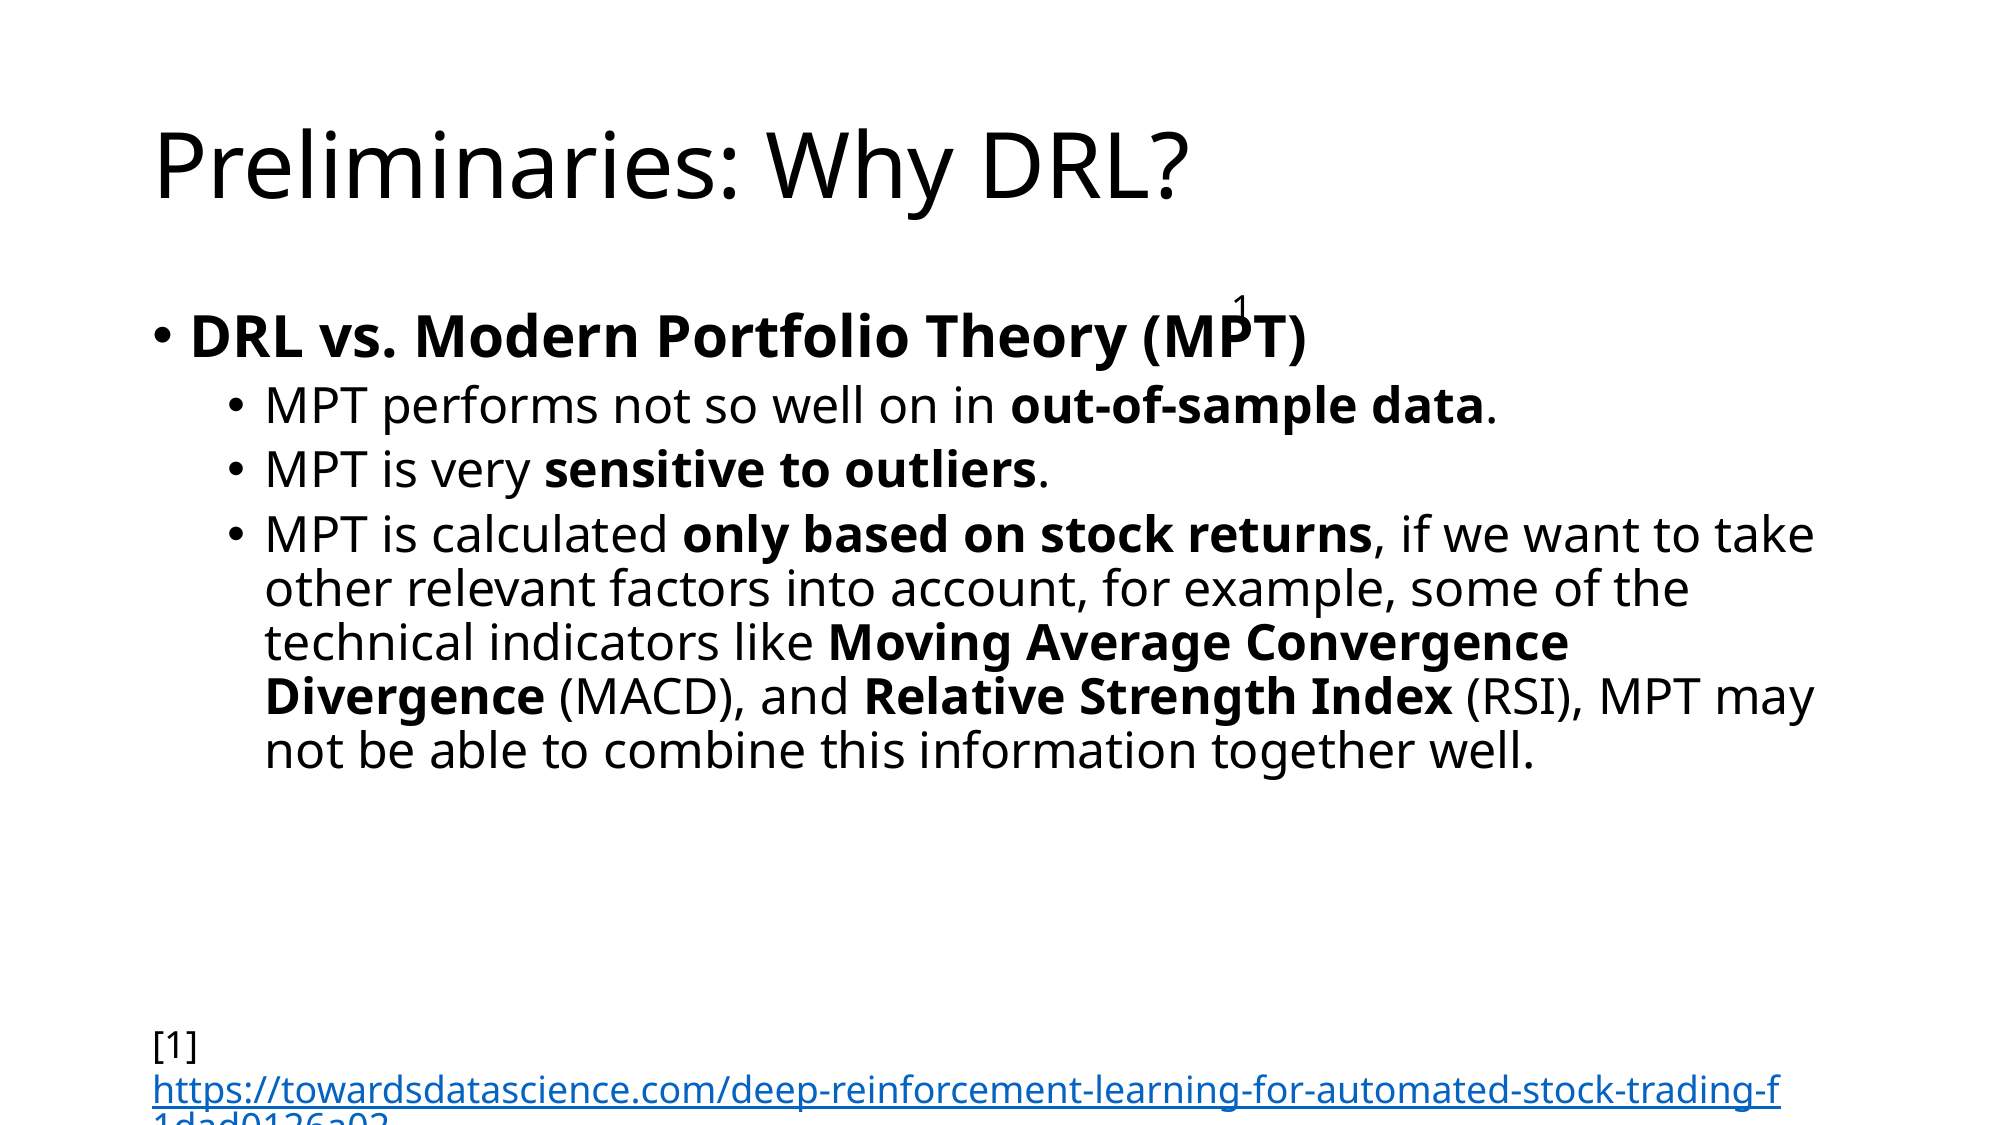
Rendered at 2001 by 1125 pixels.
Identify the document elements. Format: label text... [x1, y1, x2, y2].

text_box [1] https://towardsdatascience.com/deep-reinforcement-learning-for-automated-stock-trading-f1dad0126a02 [137, 1013, 1804, 1125]
text_box 1 [1216, 277, 1263, 337]
list DRL vs. Modern Portfolio Theory (MPT) MPT performs not so well on in out-of-sample data. MPT is very sensitive to outliers. MPT is calculated only based on stock returns, if we want to take other relevant factors into account, for example, some of the technical indicators like Moving Average Convergence Divergence (MACD), and Relative Strength Index (RSI), MPT may not be able to combine this information together well. [137, 299, 1863, 1014]
title Preliminaries: Why DRL? [137, 59, 1863, 278]
